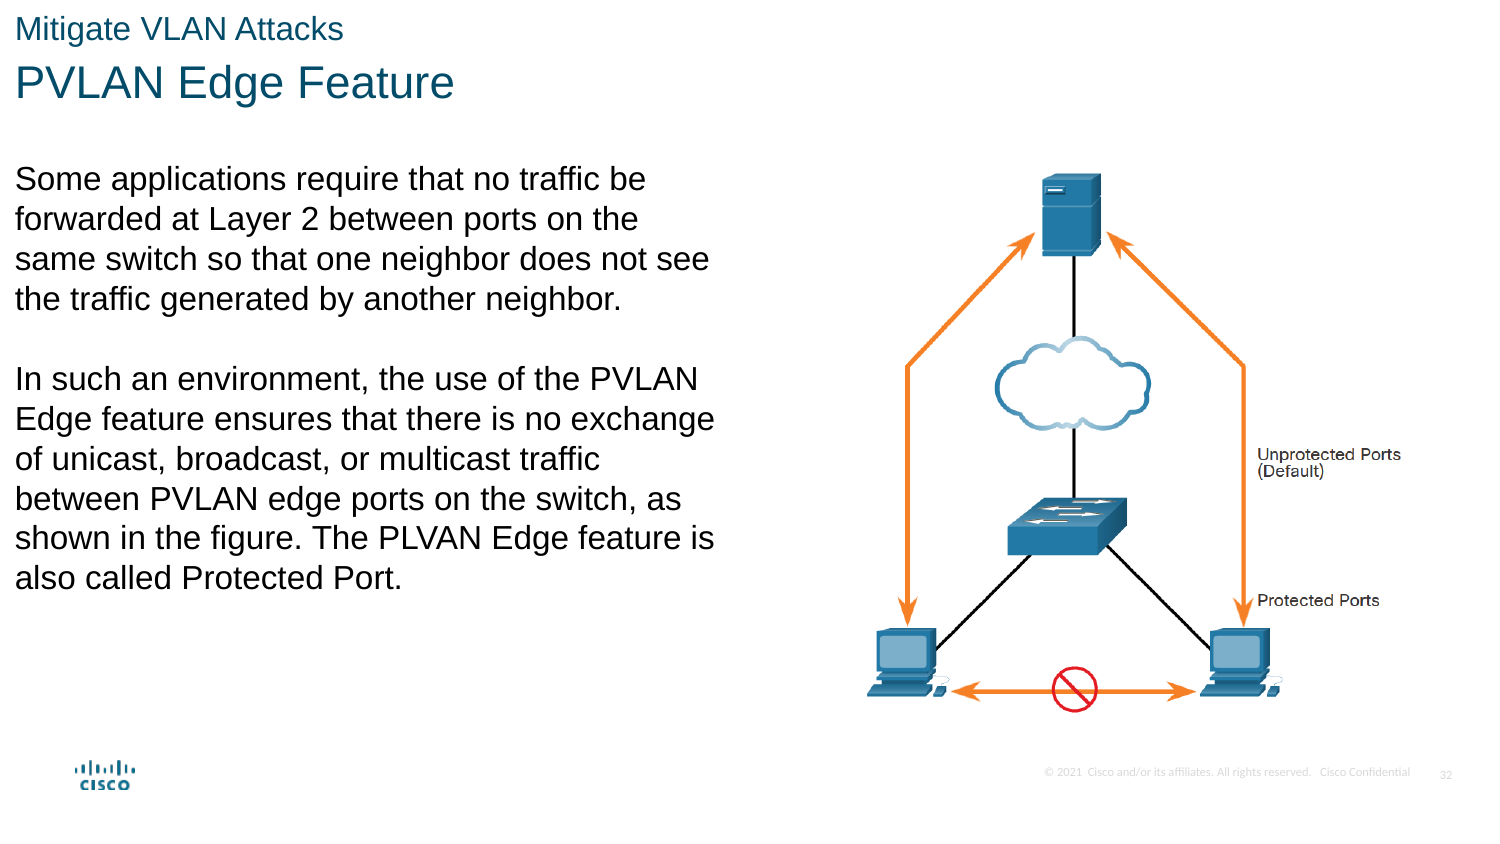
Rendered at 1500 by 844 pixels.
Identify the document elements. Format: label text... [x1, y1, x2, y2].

picture [75, 759, 135, 790]
list Mitigate VLAN Attacks [0, 0, 1500, 45]
list PVLAN Edge Feature [0, 45, 1500, 195]
picture [728, 149, 1425, 717]
text_box Some applications require that no traffic be forwarded at Layer 2 between ports on the same switch so that one neighbor does not see the traffic generated by another neighbor. In such an environment, the use of the PVLAN Edge feature ensures that there is no exchange of unicast, broadcast, or multicast traffic between PVLAN edge ports on the switch, as shown in the figure. The PLVAN Edge feature is also called Protected Port. [0, 149, 728, 572]
slide_number 32 [1425, 759, 1500, 797]
